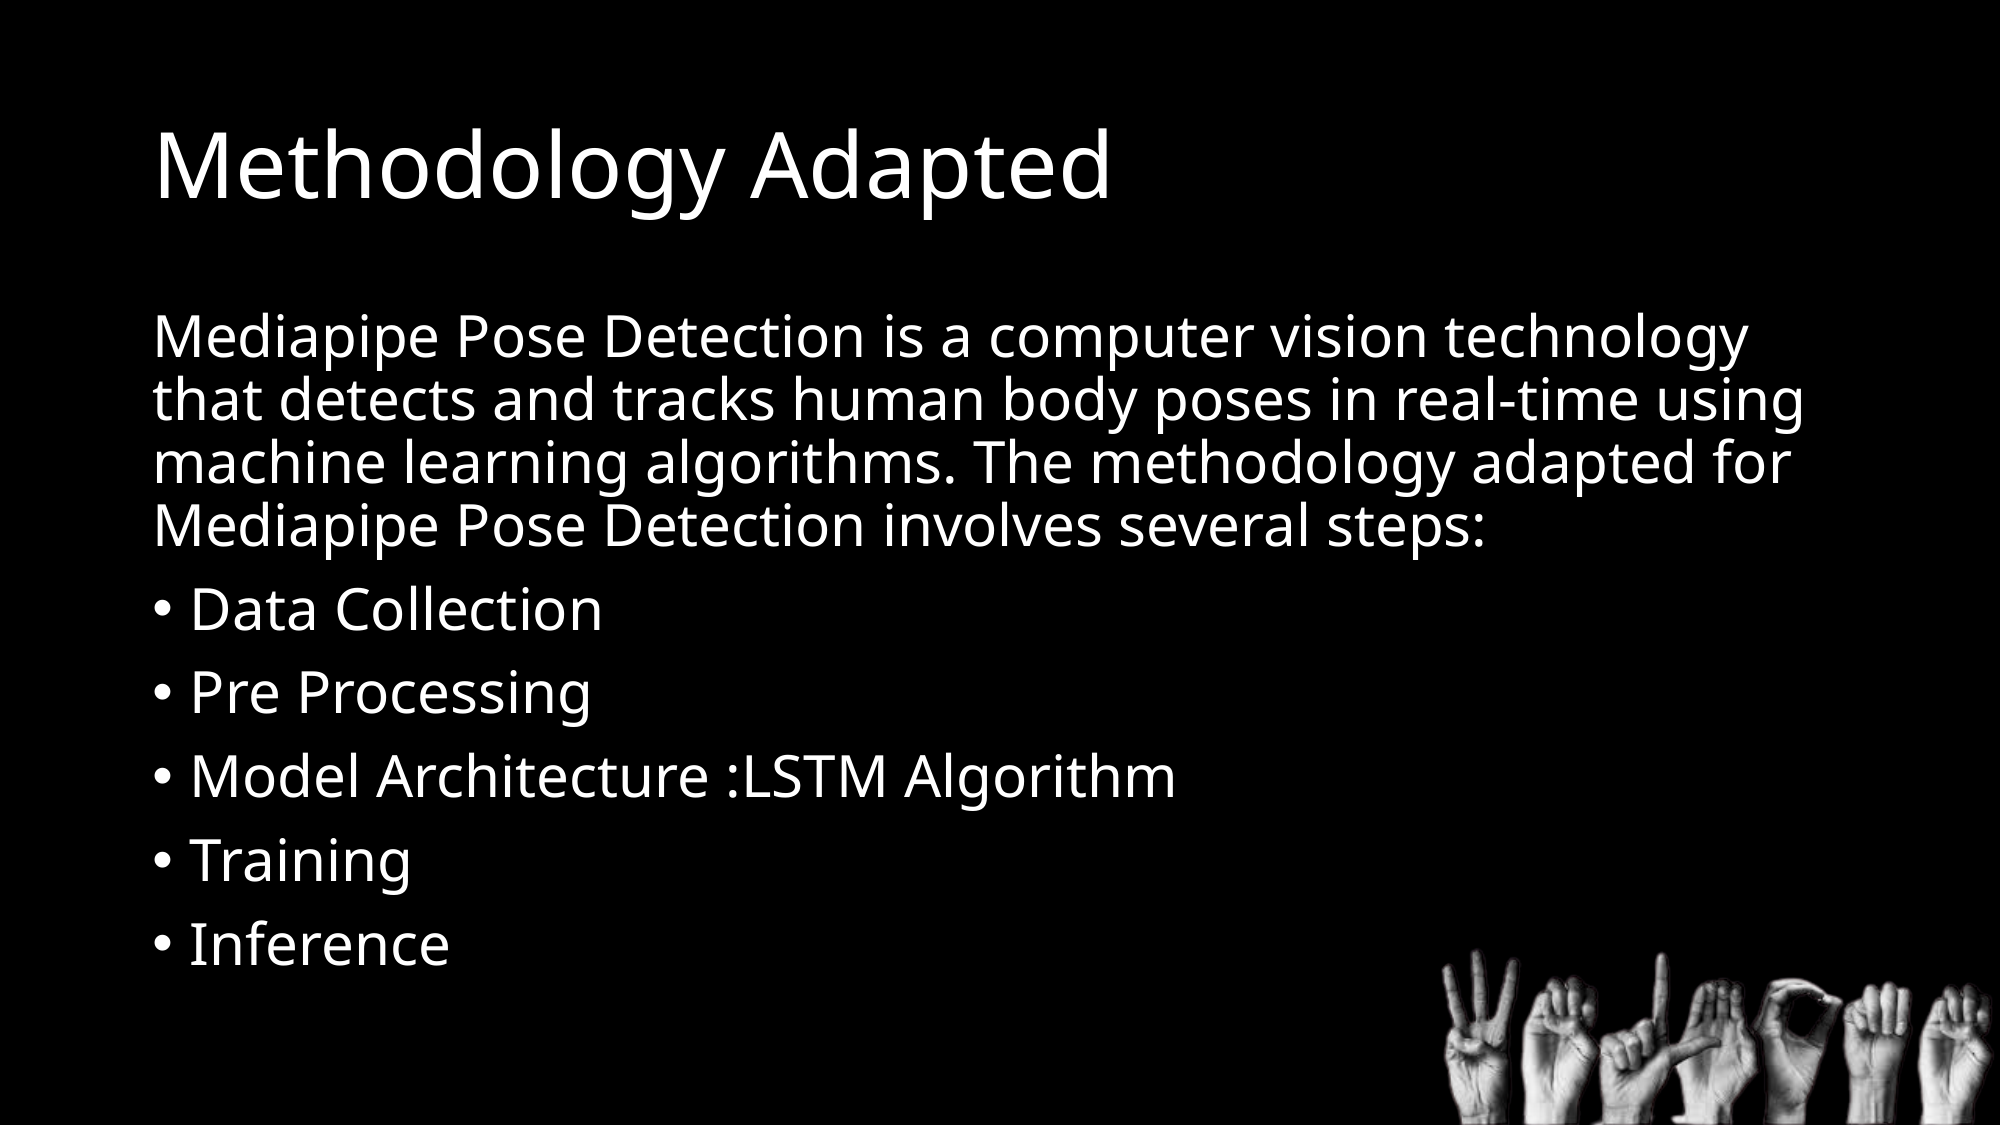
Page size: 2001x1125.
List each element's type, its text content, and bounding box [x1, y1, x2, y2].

picture [1415, 927, 2000, 1125]
list Mediapipe Pose Detection is a computer vision technology that detects and tracks human body poses in real-time using machine learning algorithms. The methodology adapted for Mediapipe Pose Detection involves several steps: Data Collection Pre Processing Model Architecture :LSTM Algorithm Training Inference [137, 299, 1863, 1014]
title Methodology Adapted [137, 59, 1863, 278]
